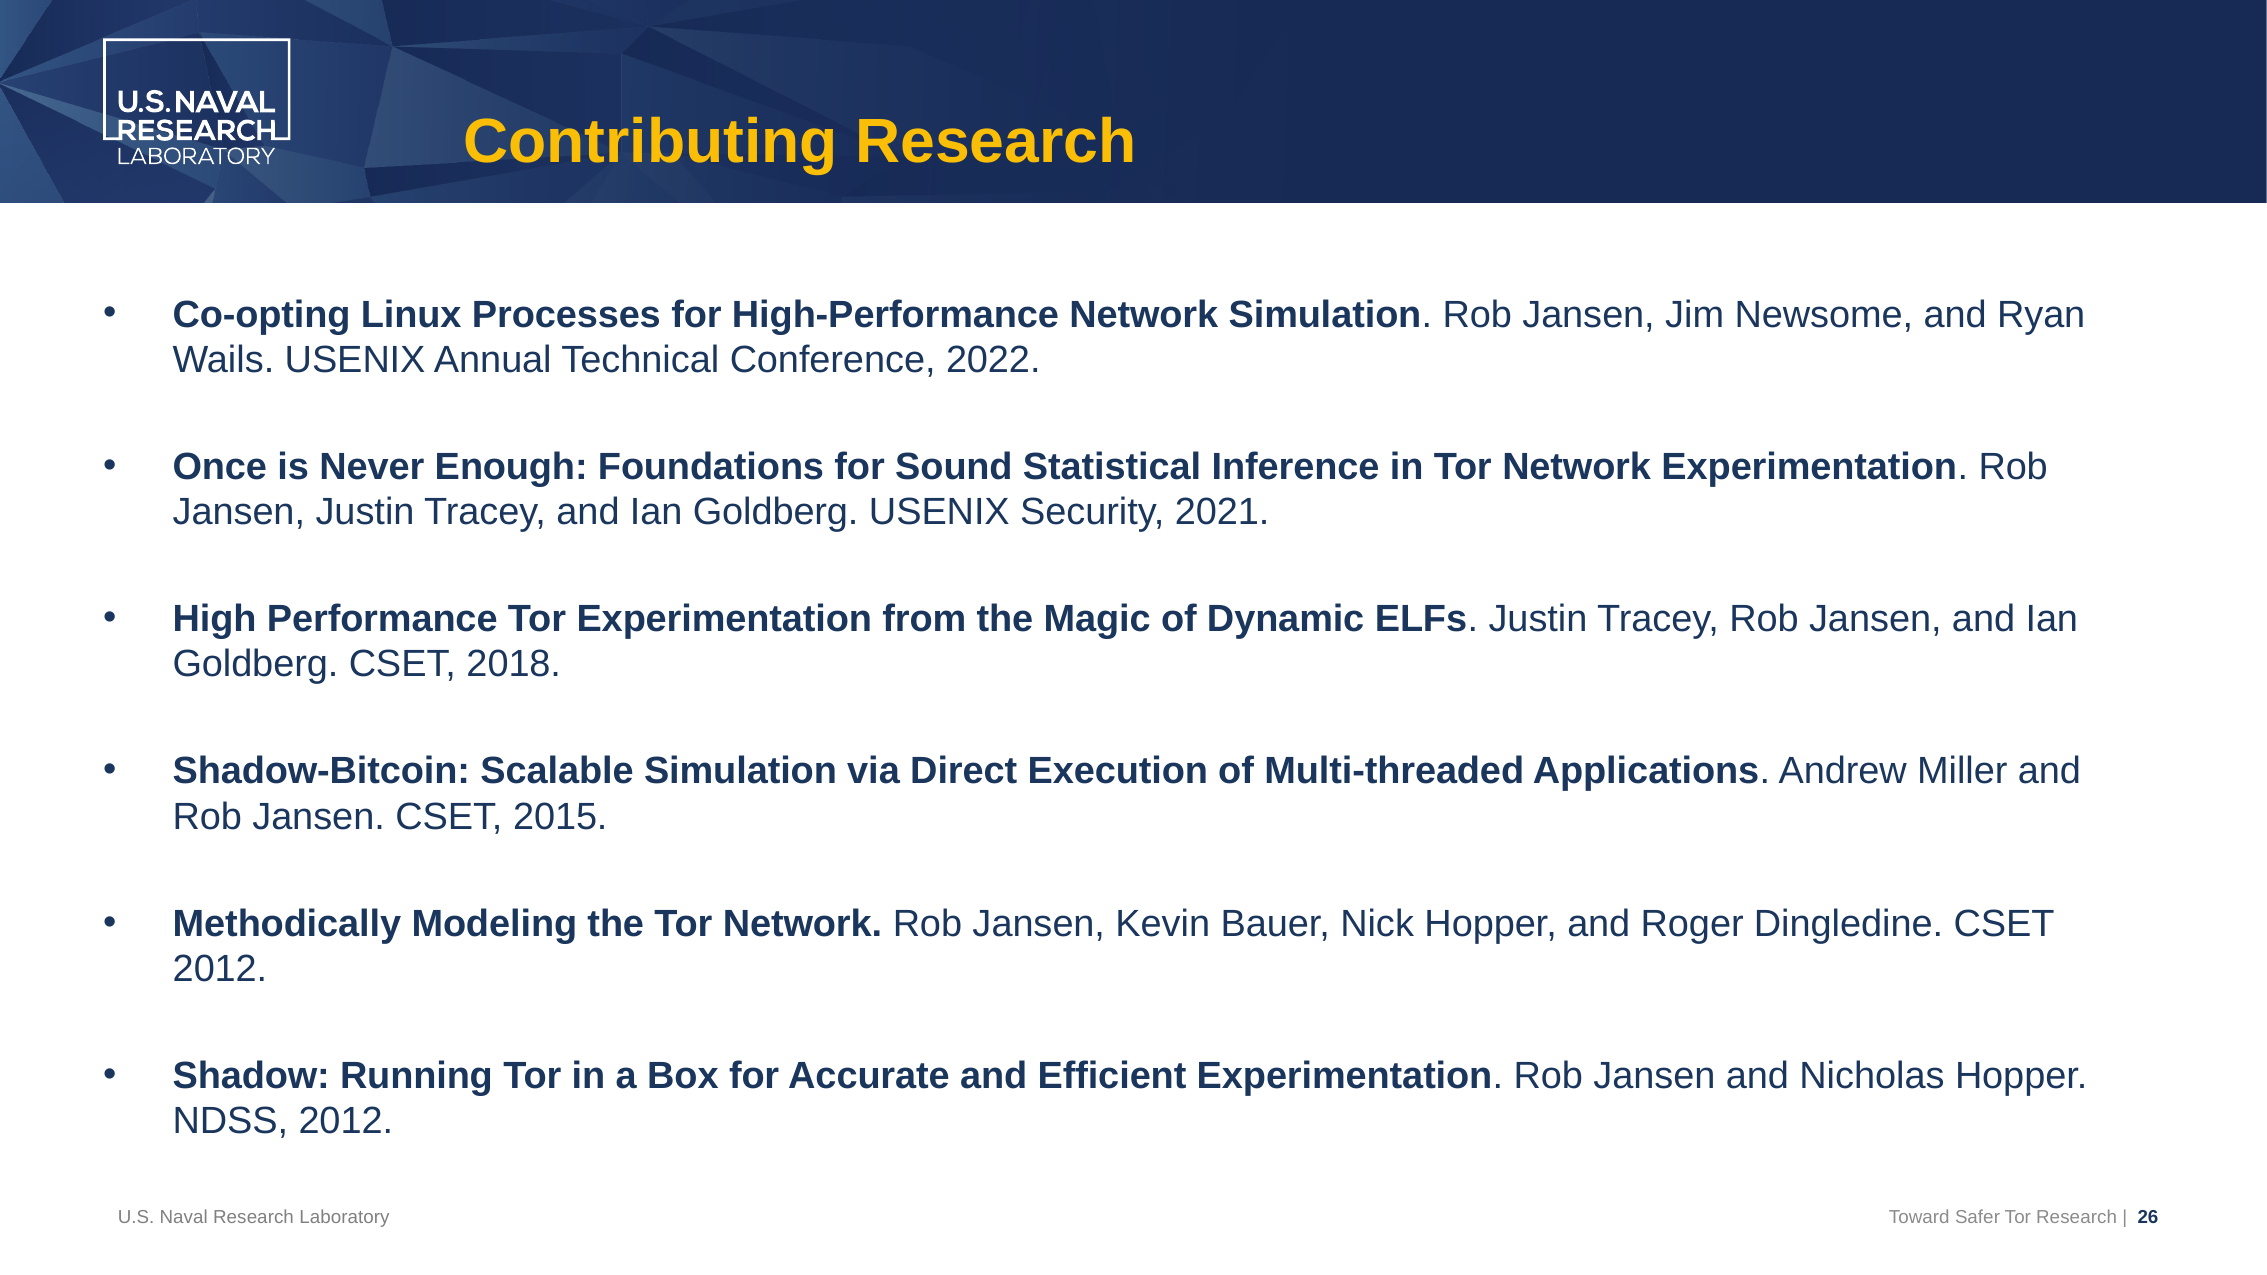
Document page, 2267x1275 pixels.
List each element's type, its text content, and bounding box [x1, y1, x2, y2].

picture [0, 0, 2267, 203]
list Co-opting Linux Processes for High-Performance Network Simulation. Rob Jansen, Jim Newsome, and Ryan Wails. USENIX Annual Technical Conference, 2022. Once is Never Enough: Foundations for Sound Statistical Inference in Tor Network Experimentation. Rob Jansen, Justin Tracey, and Ian Goldberg. USENIX Security, 2021. High Performance Tor Experimentation from the Magic of Dynamic ELFs. Justin Tracey, Rob Jansen, and Ian Goldberg. CSET, 2018. Shadow-Bitcoin: Scalable Simulation via Direct Execution of Multi-threaded Applications. Andrew Miller and Rob Jansen. CSET, 2015. Methodically Modeling the Tor Network. Rob Jansen, Kevin Bauer, Nick Hopper, and Roger Dingledine. CSET 2012. Shadow: Running Tor in a Box for Accurate and Efficient Experimentation. Rob Jansen and Nicholas Hopper. NDSS, 2012. [103, 289, 2159, 1152]
slide_number Toward Safer Tor Research | 26 [1255, 1181, 2159, 1250]
title Contributing Research [463, 104, 2113, 180]
footer U.S. Naval Research Laboratory [103, 1181, 868, 1250]
